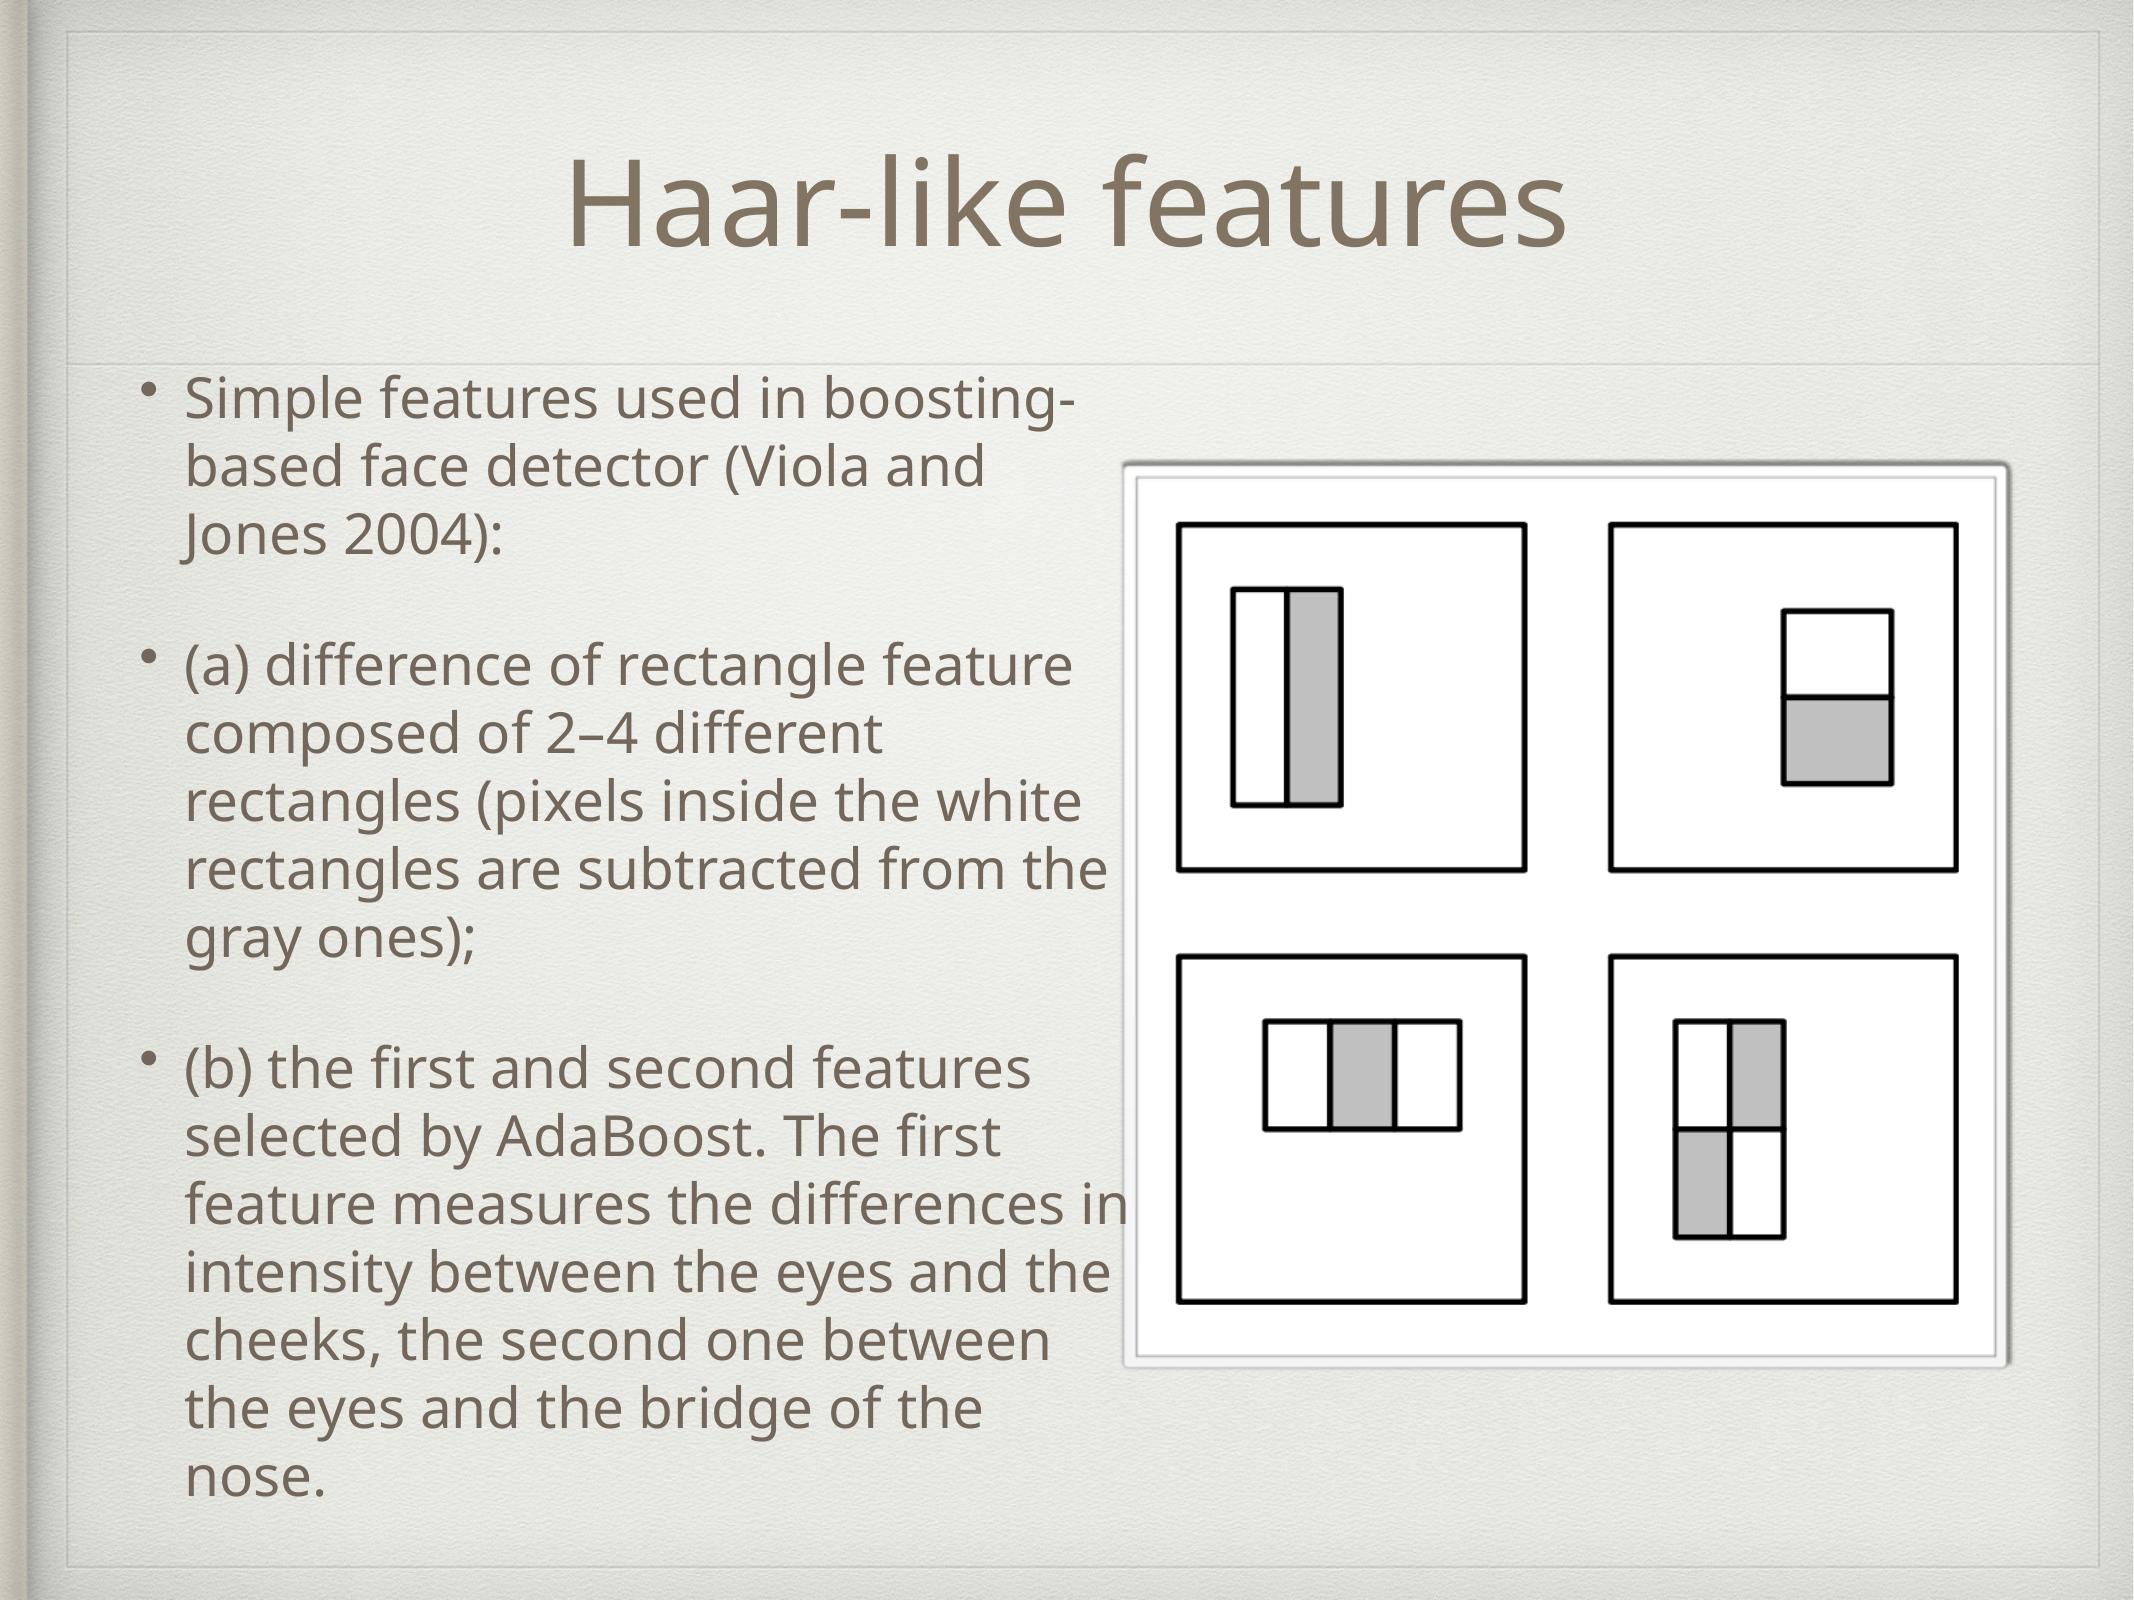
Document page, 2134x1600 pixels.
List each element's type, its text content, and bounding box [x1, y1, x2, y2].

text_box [1116, 458, 2015, 1376]
title Haar-like features [149, 51, 1984, 345]
picture [0, 0, 2134, 1600]
list Simple features used in boosting-based face detector (Viola and Jones 2004): (a) difference of rectangle feature composed of 2–4 different rectangles (pixels inside the white rectangles are subtracted from the gray ones); (b) the first and second features selected by AdaBoost. The first feature measures the differences in intensity between the eyes and the cheeks, the second one between the eyes and the bridge of the nose. [138, 338, 1139, 1401]
